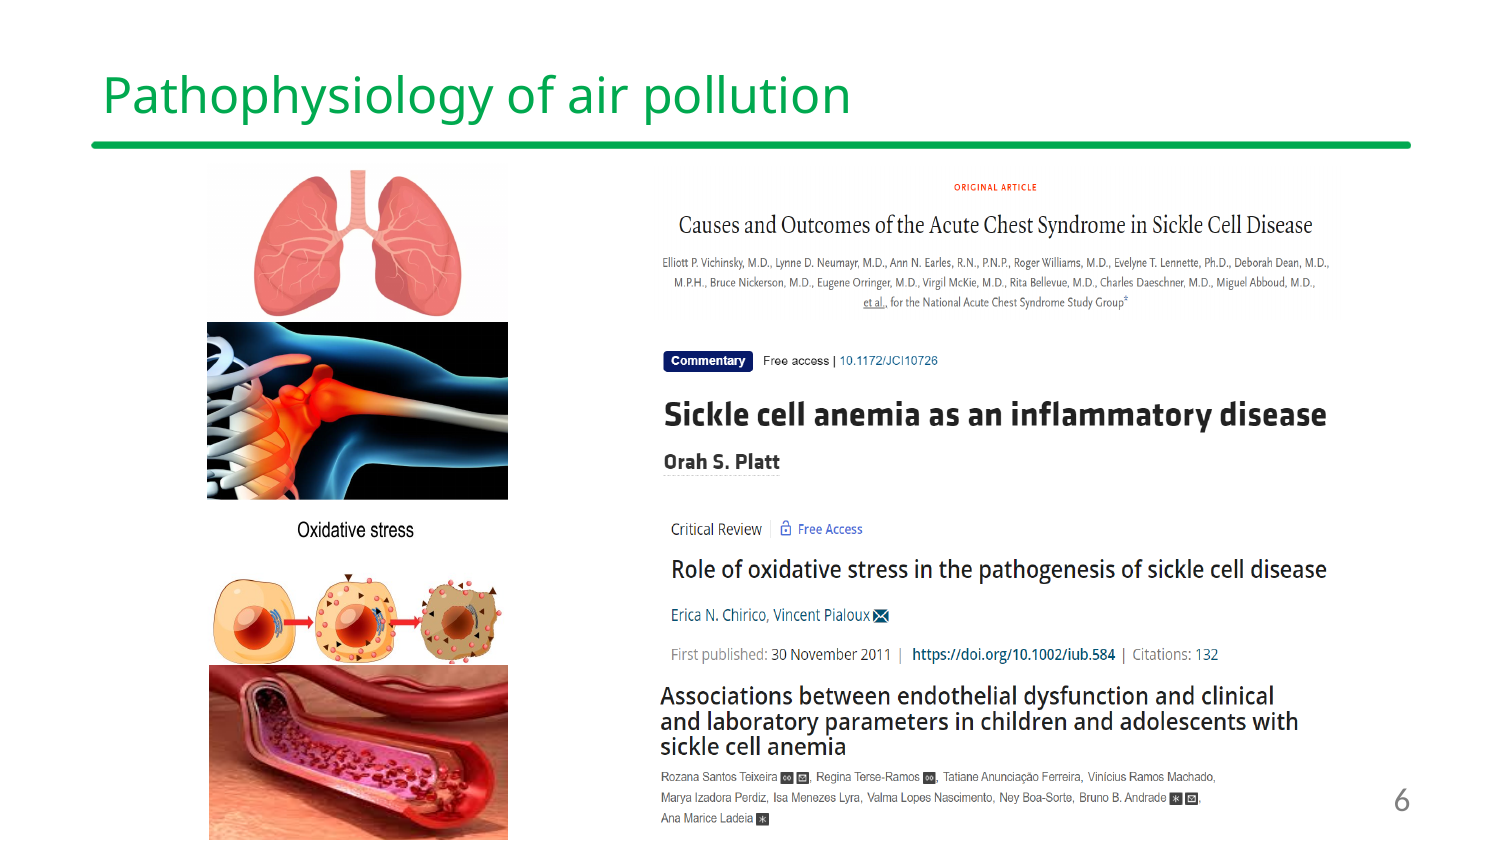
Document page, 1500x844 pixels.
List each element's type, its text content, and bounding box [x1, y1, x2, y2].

picture [207, 162, 508, 500]
picture [207, 504, 509, 840]
picture [649, 334, 1341, 486]
picture [649, 165, 1341, 320]
picture [91, 141, 1411, 149]
title Pathophysiology of air pollution [87, 33, 1425, 132]
picture [649, 498, 1341, 832]
